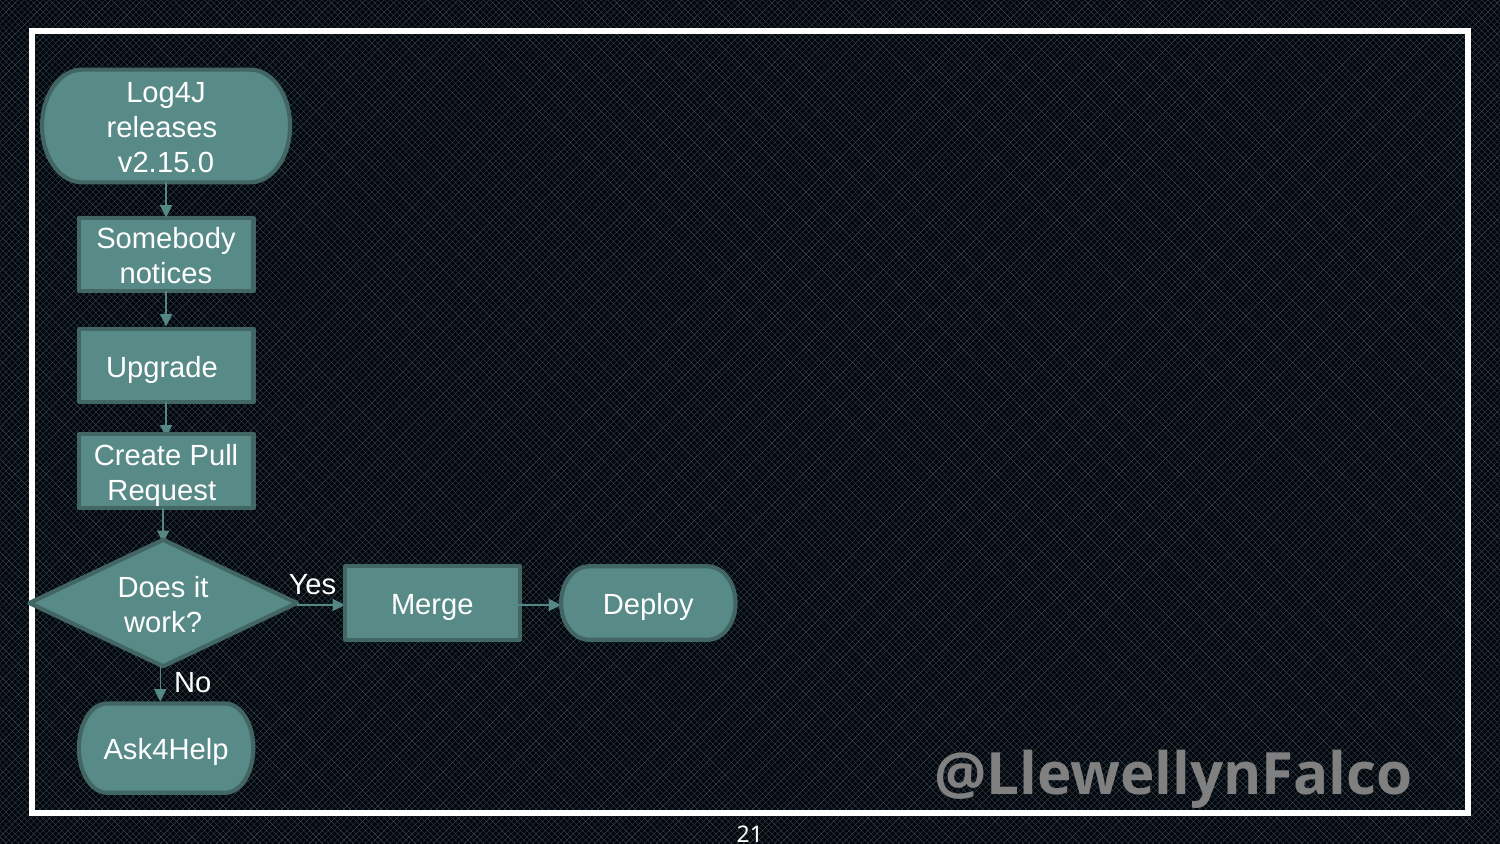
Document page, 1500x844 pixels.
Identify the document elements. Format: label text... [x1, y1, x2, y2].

text_box Deploy [558, 564, 738, 642]
text_box Yes [273, 558, 352, 608]
text_box Create Pull Request [77, 432, 256, 510]
text_box Somebody notices [77, 216, 256, 293]
text_box Log4J releases v2.15.0 [39, 67, 293, 185]
text_box Ask4Help [76, 701, 256, 795]
text_box Merge [343, 564, 522, 642]
text_box No [159, 655, 227, 706]
text_box Does it work? [27, 539, 292, 667]
text_box Upgrade [77, 327, 256, 404]
slide_number 21 [0, 804, 1500, 840]
